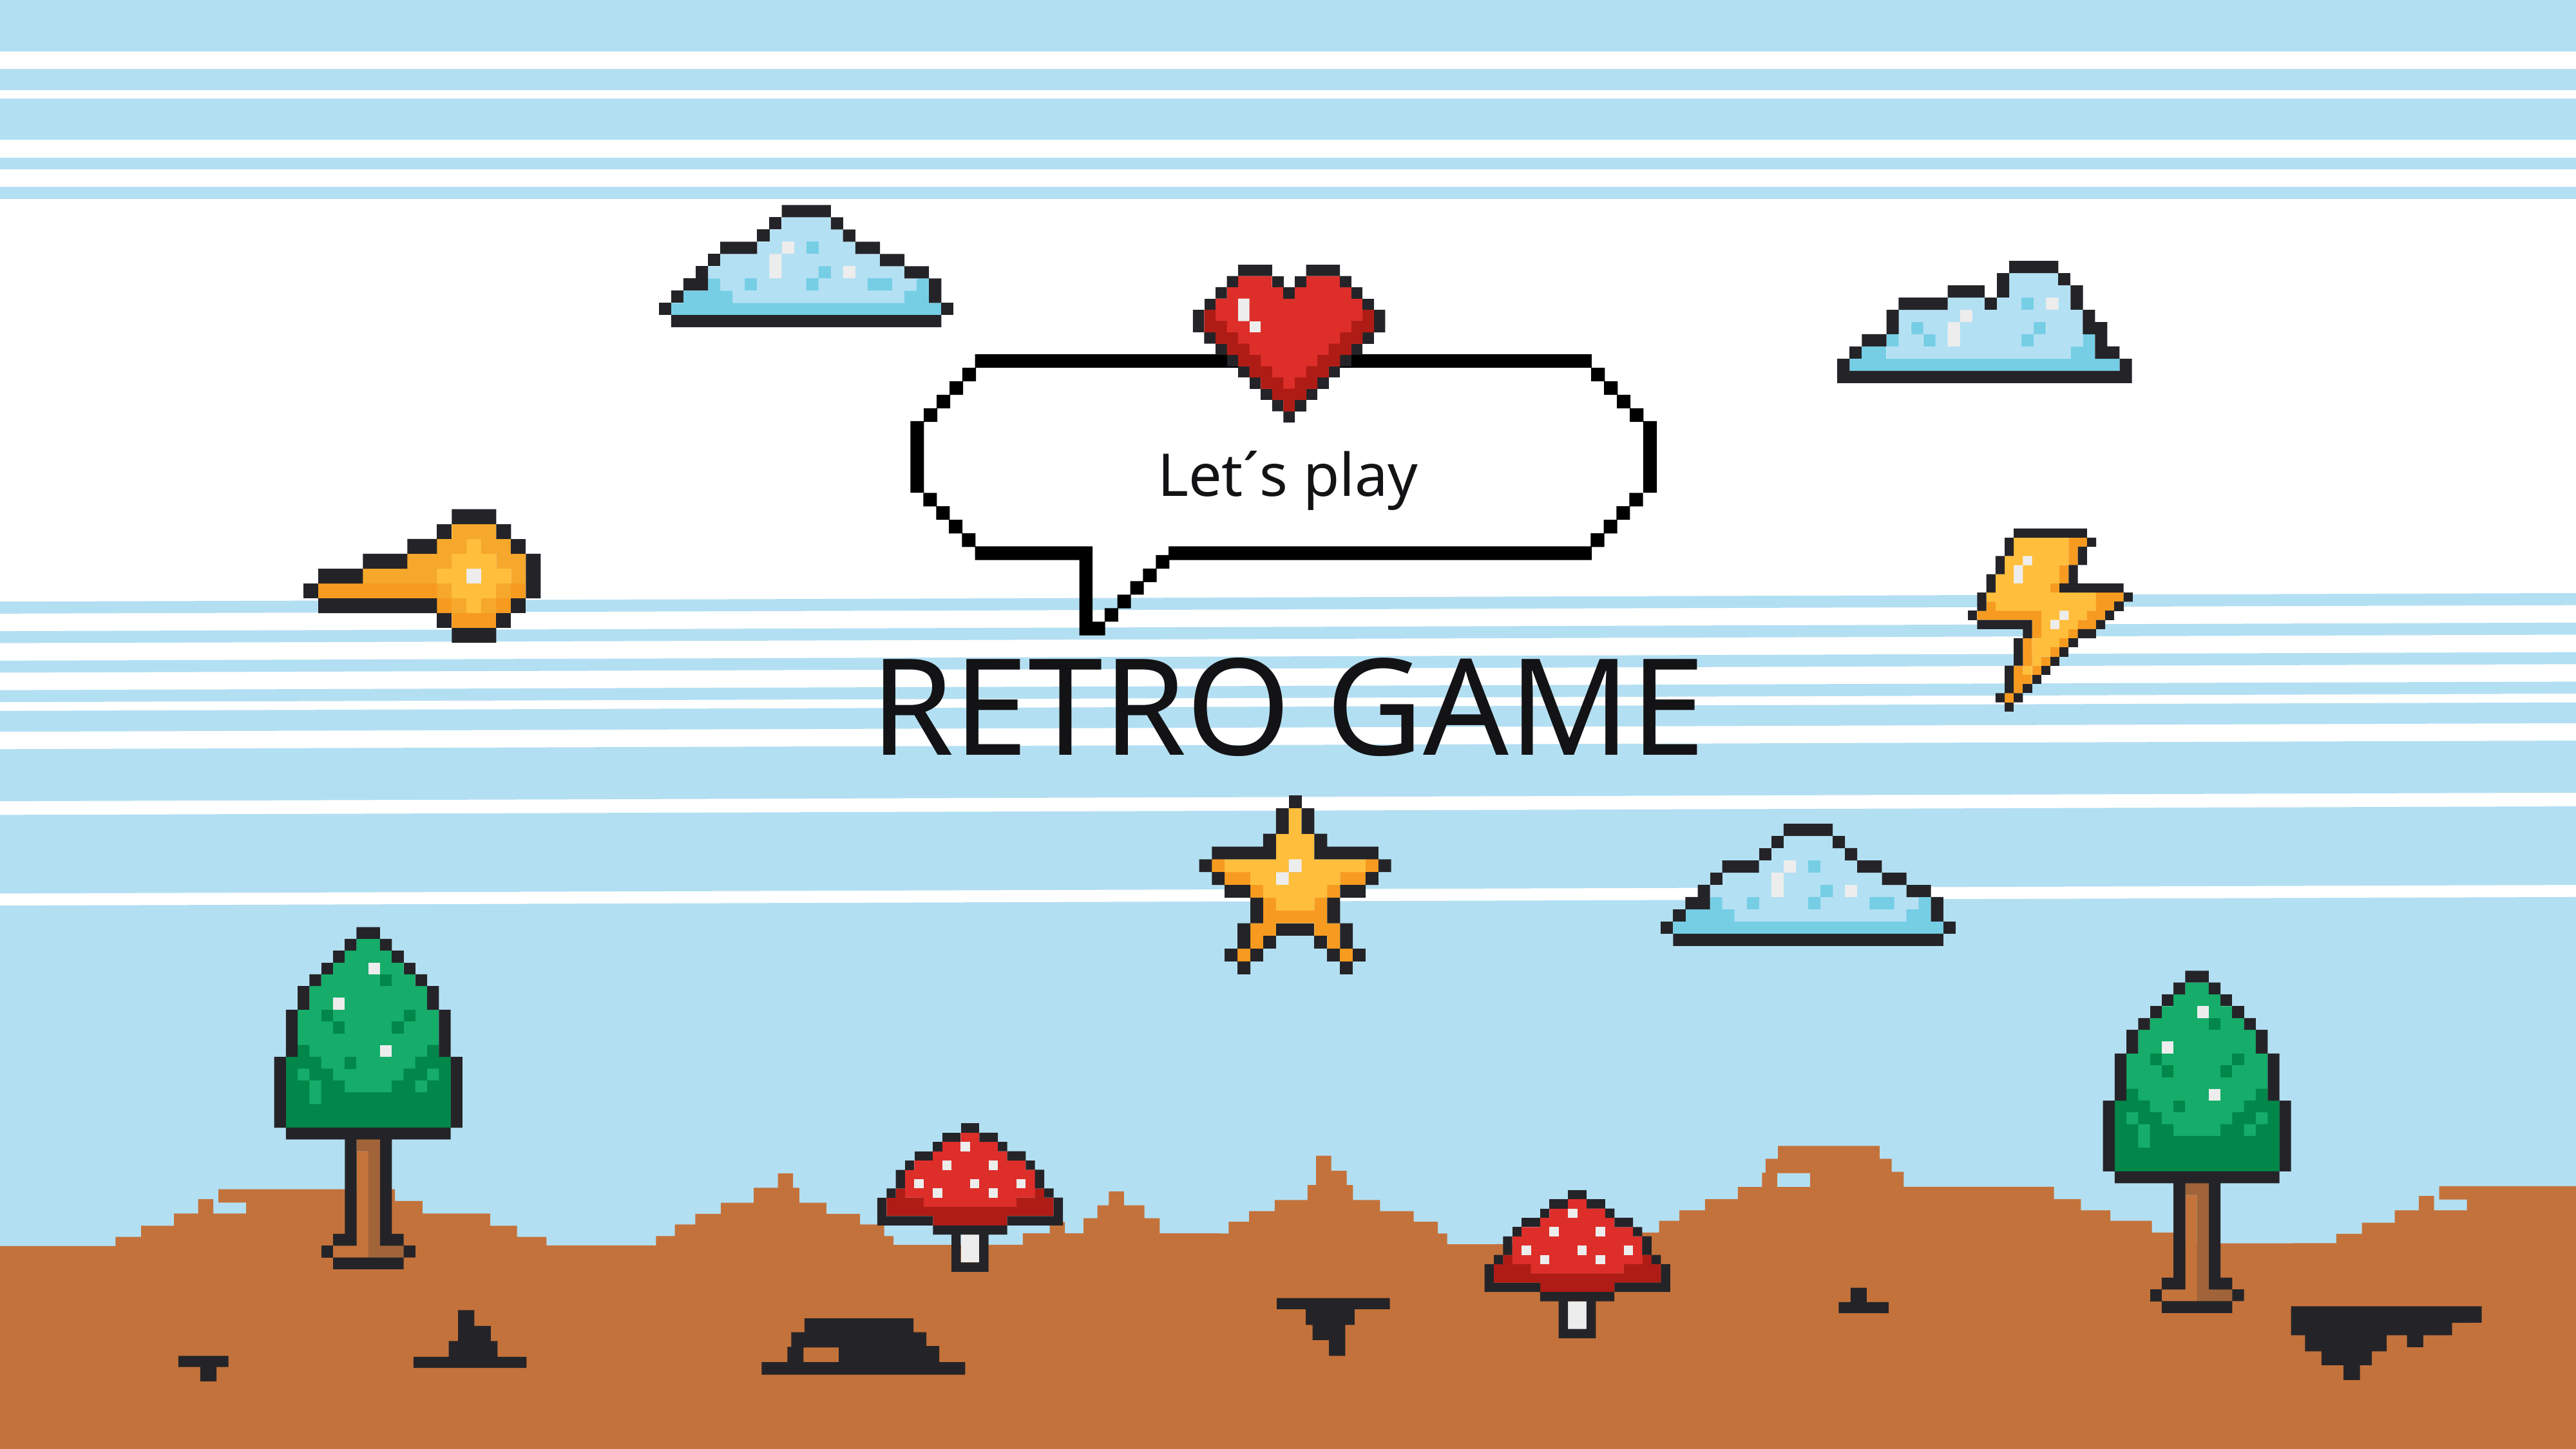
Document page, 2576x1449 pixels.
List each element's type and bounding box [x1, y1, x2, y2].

text_box [1837, 261, 2132, 383]
text_box [658, 205, 954, 328]
text_box [1661, 824, 1956, 946]
text_box [1199, 795, 1391, 974]
text_box [877, 1123, 1063, 1272]
text_box [1484, 1189, 1670, 1339]
text_box [274, 927, 463, 1269]
text_box [303, 509, 541, 643]
text_box [1192, 264, 1386, 423]
text_box [910, 354, 1657, 636]
text_box [2103, 971, 2291, 1313]
text_box [0, 0, 2576, 1449]
text_box [1968, 528, 2133, 712]
